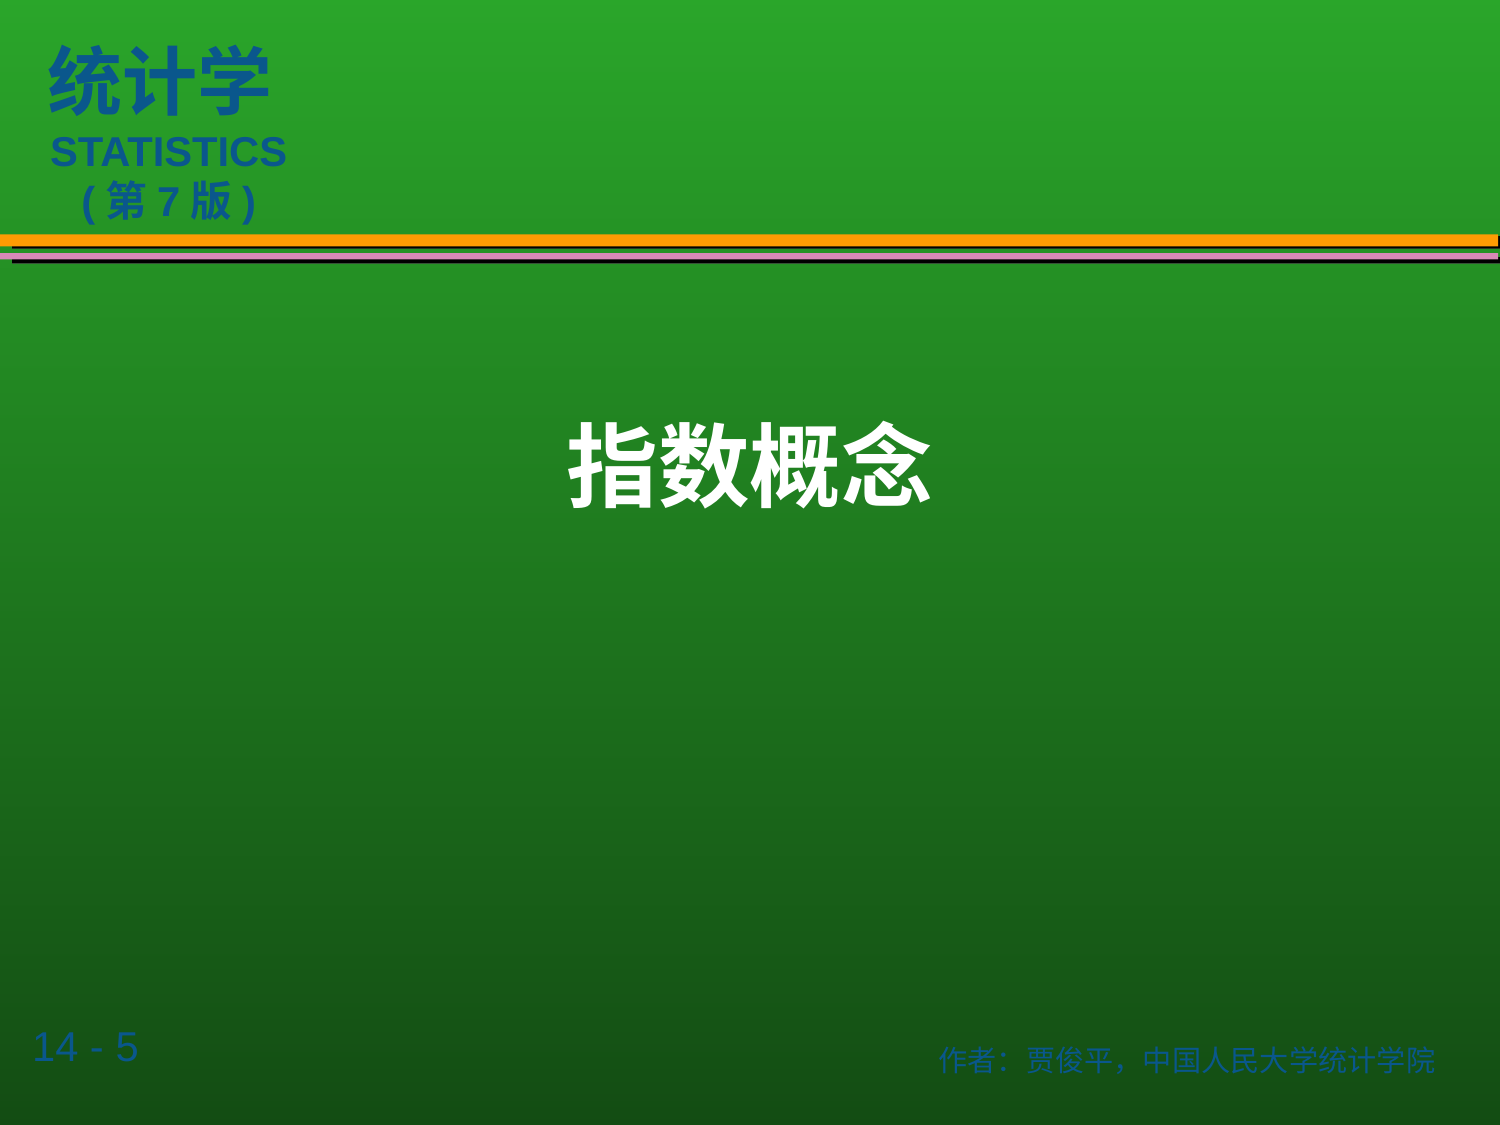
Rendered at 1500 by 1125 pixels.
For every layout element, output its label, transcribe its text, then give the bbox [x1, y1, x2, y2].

title 指数概念 [112, 375, 1388, 563]
